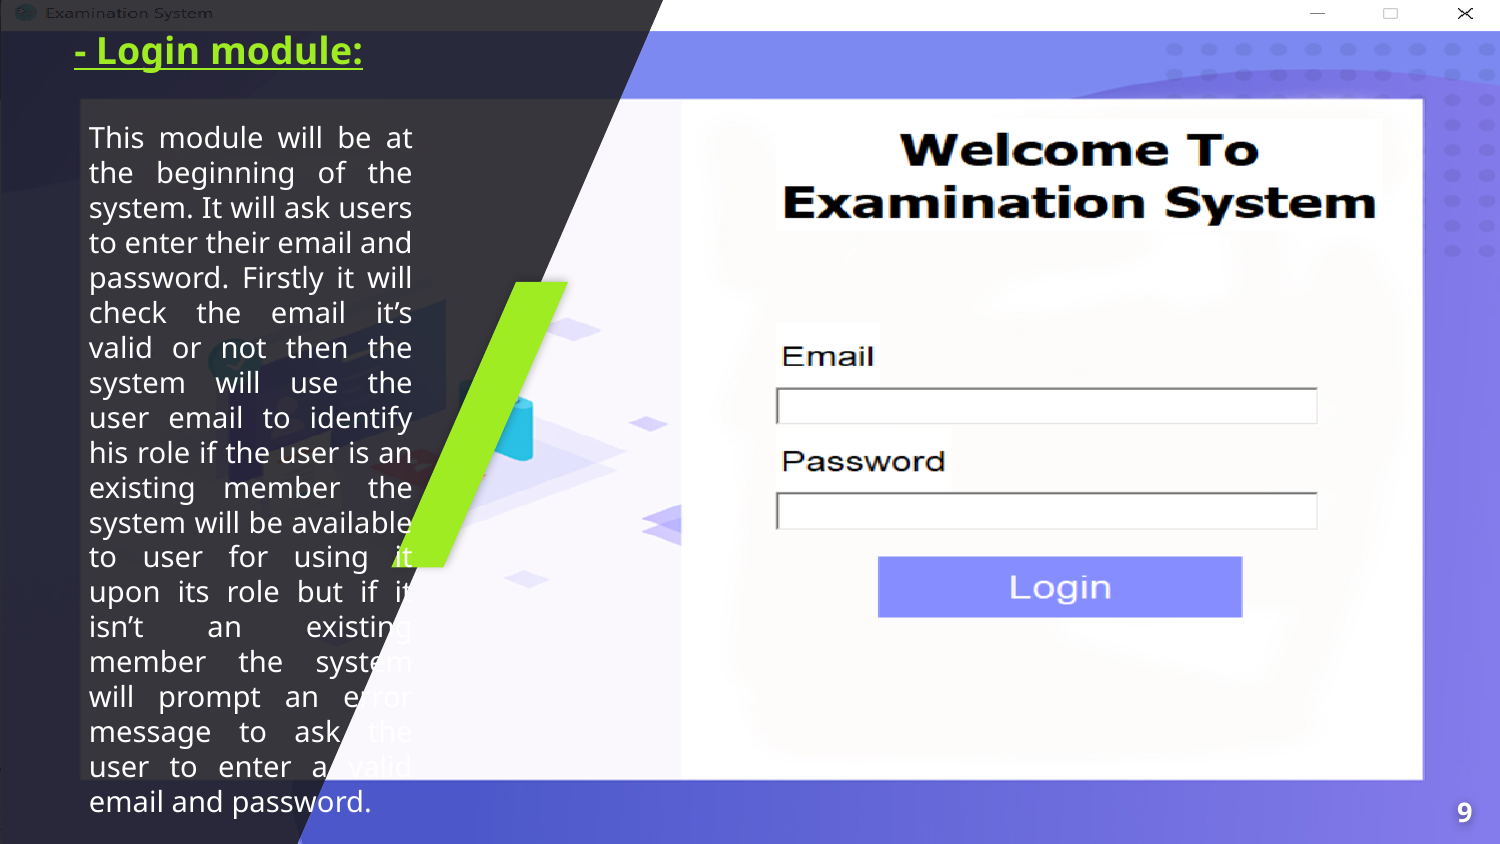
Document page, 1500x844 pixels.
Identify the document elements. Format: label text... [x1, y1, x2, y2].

title - Login module: [74, 0, 364, 111]
text_box This module will be at the beginning of the system. It will ask users to enter their email and password. Firstly it will check the email it’s valid or not then the system will use the user email to identify his role if the user is an existing member the system will be available to user for using it upon its role but if it isn’t an existing member the system will prompt an error message to ask the user to enter a valid email and password. [74, 111, 428, 826]
slide_number 9 [1382, 779, 1473, 844]
picture [298, 0, 1500, 844]
